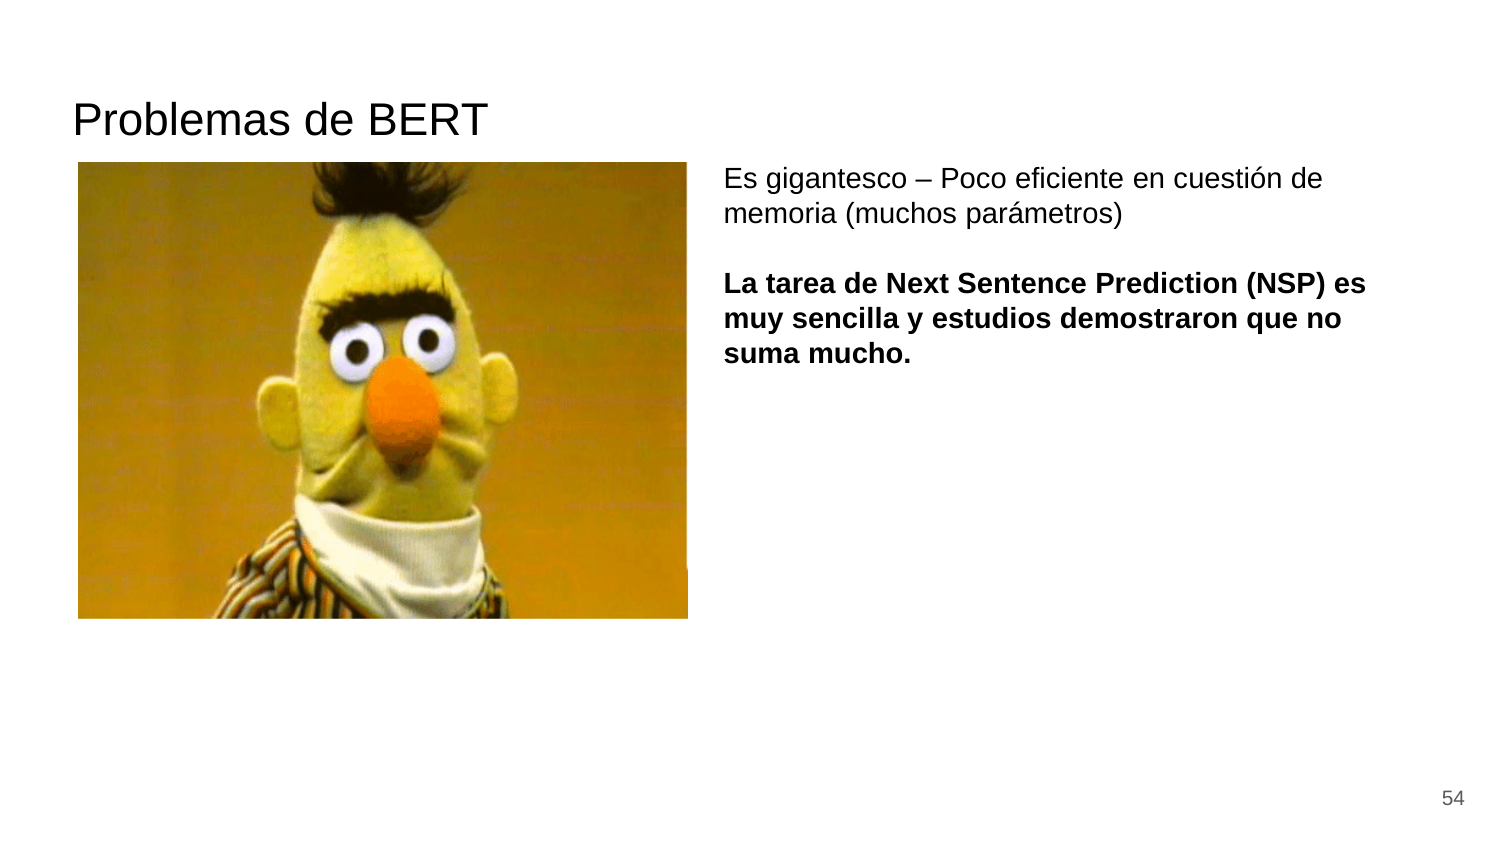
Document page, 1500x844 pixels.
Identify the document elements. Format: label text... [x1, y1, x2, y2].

text_box Es gigantesco – Poco eficiente en cuestión de memoria (muchos parámetros) La tarea de Next Sentence Prediction (NSP) es muy sencilla y estudios demostraron que no suma mucho. [708, 152, 1422, 447]
slide_number 54 [1389, 764, 1480, 830]
title Problemas de BERT [57, 74, 1455, 162]
picture [77, 160, 689, 619]
